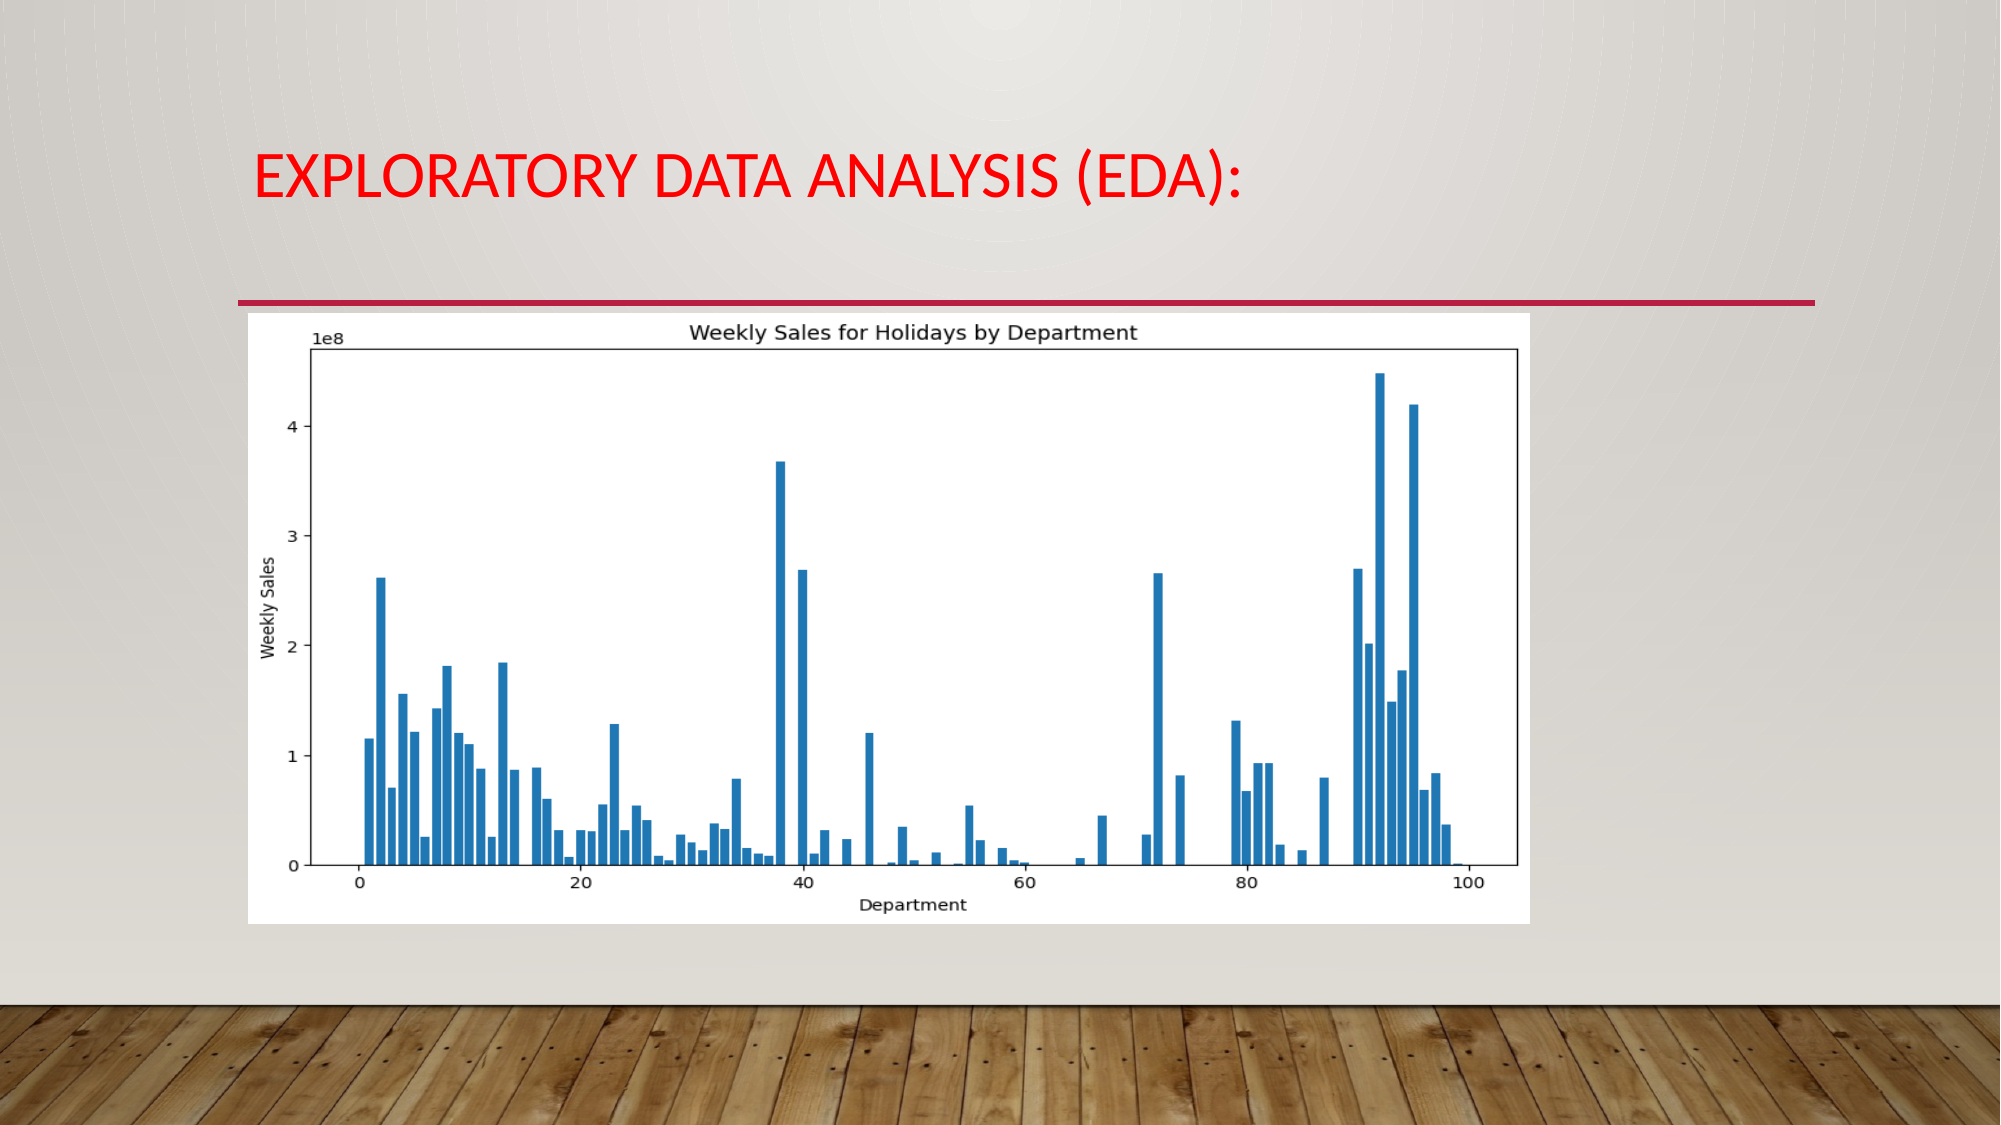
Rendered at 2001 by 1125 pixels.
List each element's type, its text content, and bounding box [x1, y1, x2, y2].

picture [0, 1005, 2000, 1125]
title EXPLORATORY DATA ANALYSIS (EDA): [238, 131, 1814, 305]
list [247, 313, 1530, 924]
